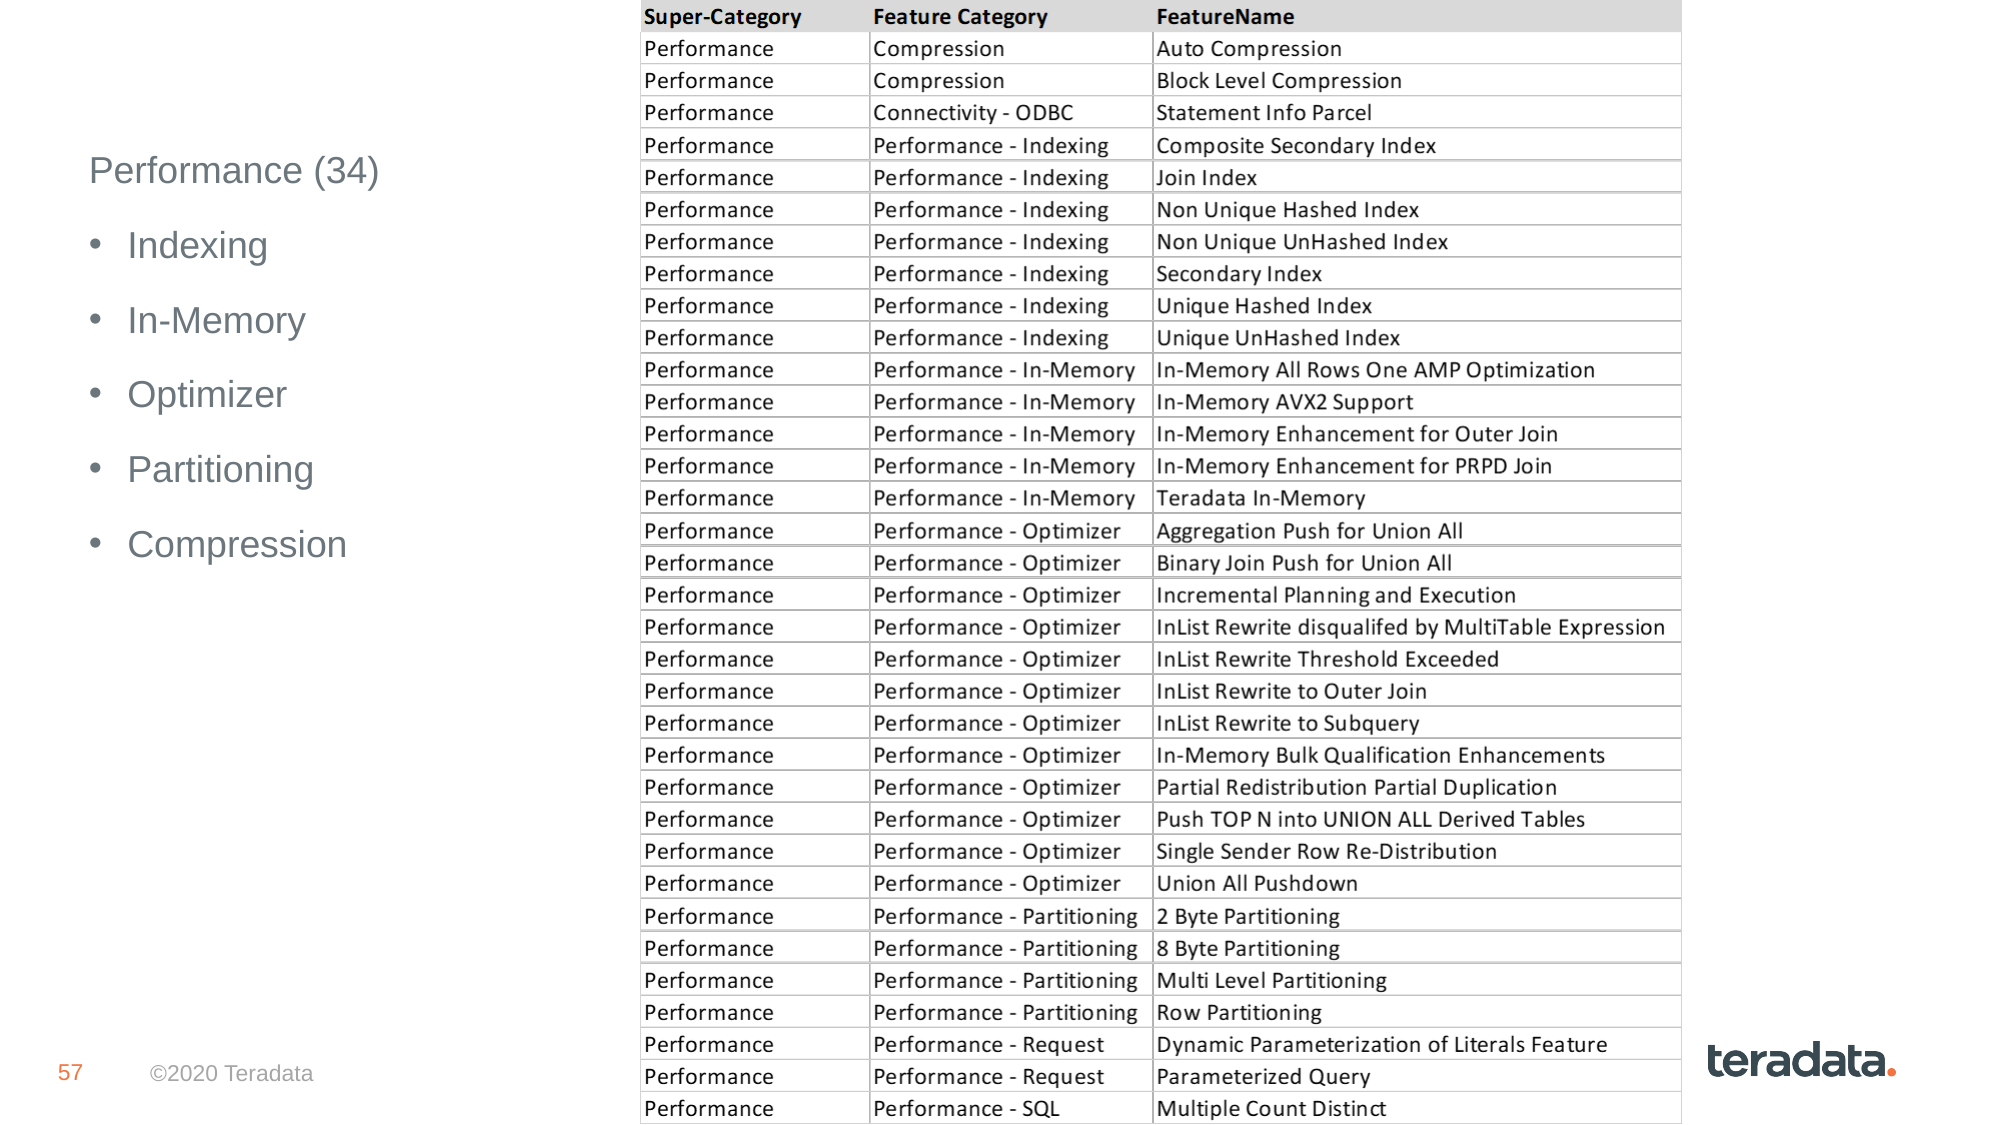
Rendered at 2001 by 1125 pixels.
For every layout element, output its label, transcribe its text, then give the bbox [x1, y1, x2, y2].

picture [640, 0, 1683, 1125]
list Performance (34) Indexing In-Memory Optimizer Partitioning Compression [73, 129, 640, 811]
picture [1708, 1041, 1896, 1077]
